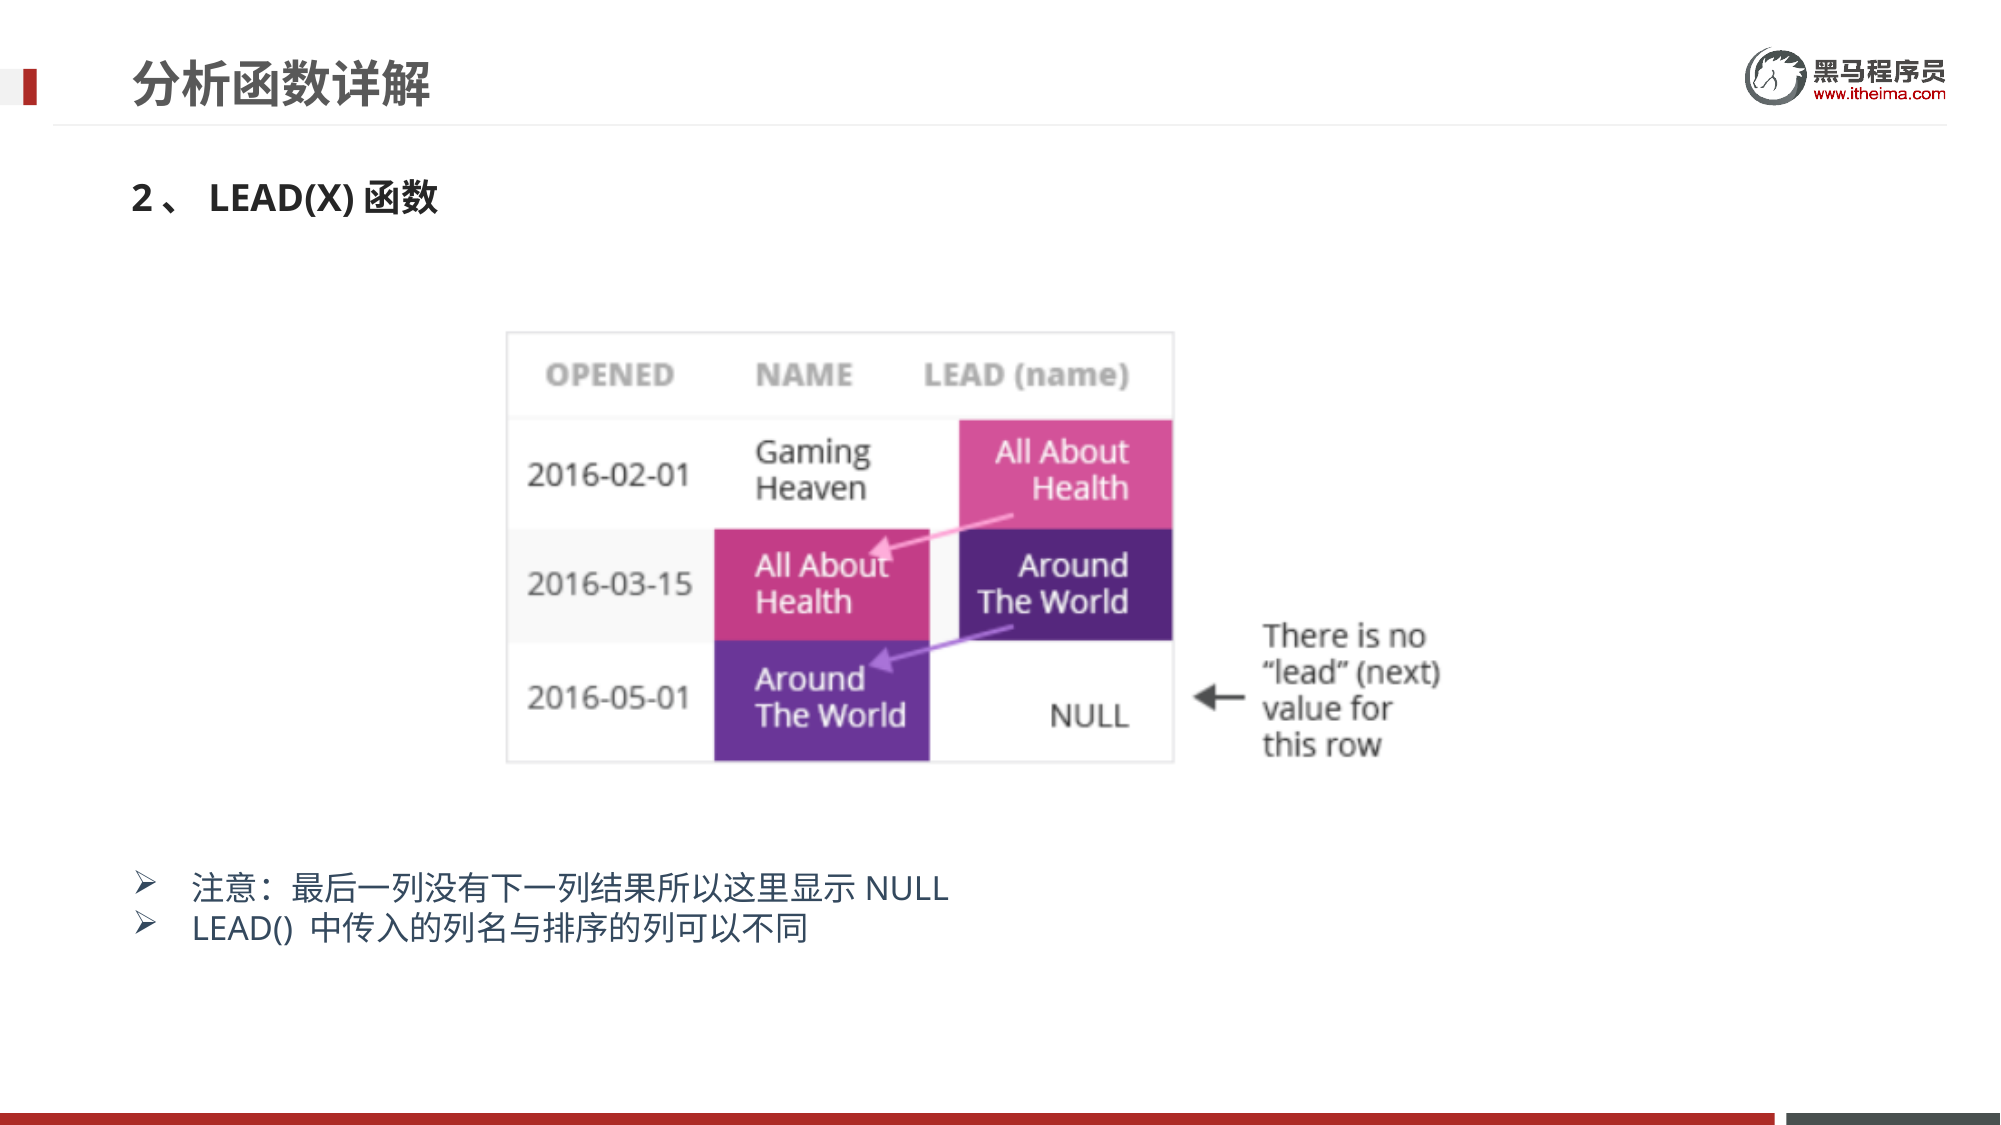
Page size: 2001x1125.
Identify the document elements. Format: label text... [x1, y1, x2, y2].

list 2、LEAD(X)函数 [116, 154, 1880, 239]
title 分析函数详解 [116, 40, 1556, 125]
list 注意：最后一列没有下一列结果所以这里显示NULL LEAD() 中传入的列名与排序的列可以不同 [132, 567, 1896, 1125]
picture [1744, 46, 1946, 106]
picture [479, 319, 1462, 790]
